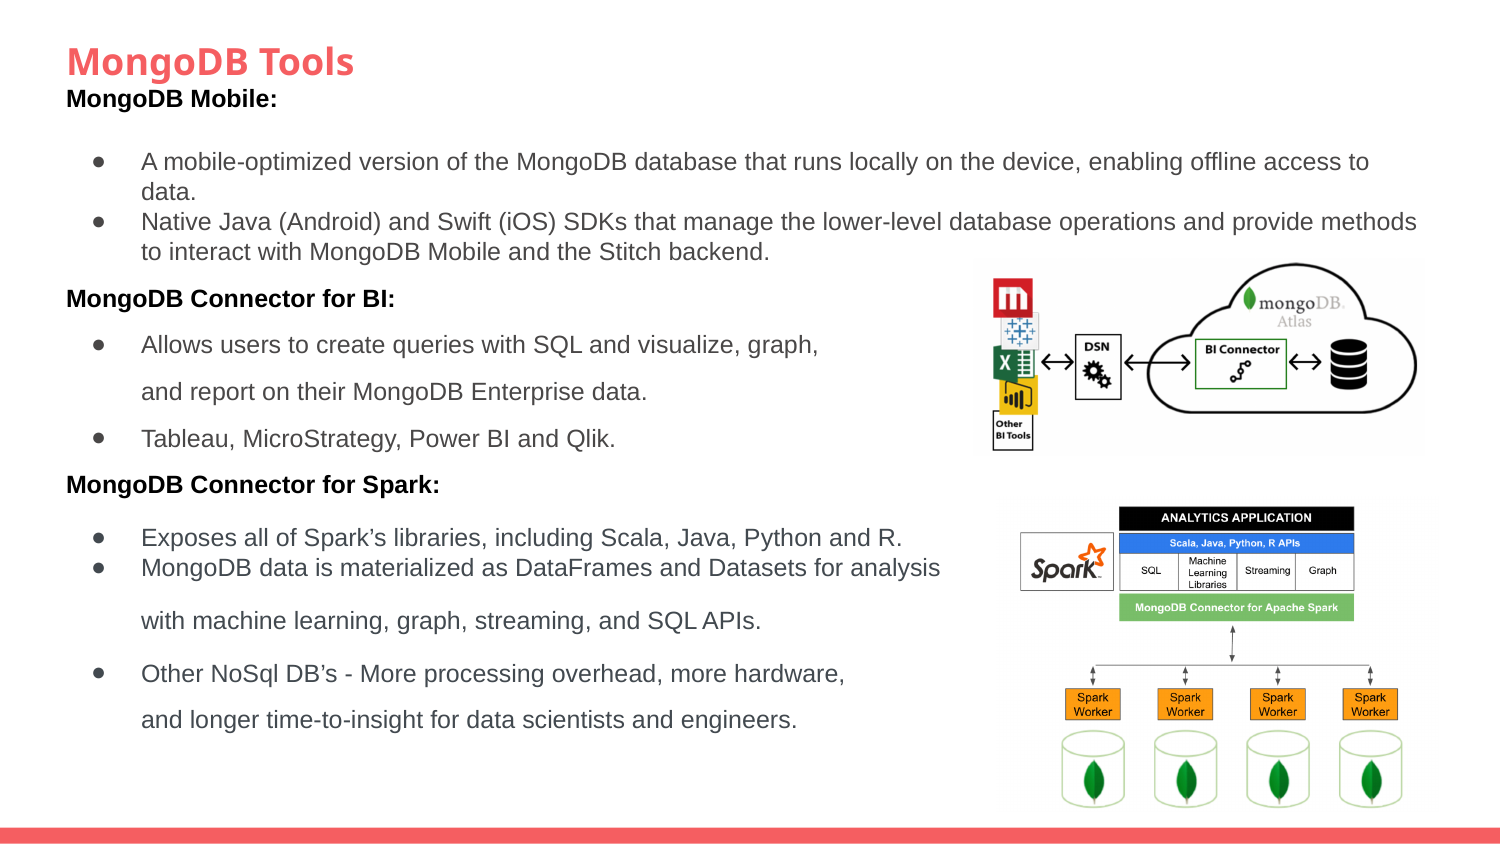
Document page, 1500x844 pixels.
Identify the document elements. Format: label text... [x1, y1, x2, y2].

picture [973, 258, 1425, 456]
picture [996, 496, 1439, 812]
list MongoDB Tools MongoDB Mobile: A mobile-optimized version of the MongoDB database that runs locally on the device, enabling offline access to data. Native Java (Android) and Swift (iOS) SDKs that manage the lower-level database operations and provide methods to interact with MongoDB Mobile and the Stitch backend. MongoDB Connector for BI: Allows users to create queries with SQL and visualize, graph, and report on their MongoDB Enterprise data. Tableau, MicroStrategy, Power BI and Qlik. MongoDB Connector for Spark: Exposes all of Spark’s libraries, including Scala, Java, Python and R. MongoDB data is materialized as DataFrames and Datasets for analysis with machine learning, graph, streaming, and SQL APIs. Other NoSql DB’s - More processing overhead, more hardware, and longer time-to-insight for data scientists and engineers. [51, 22, 1449, 812]
